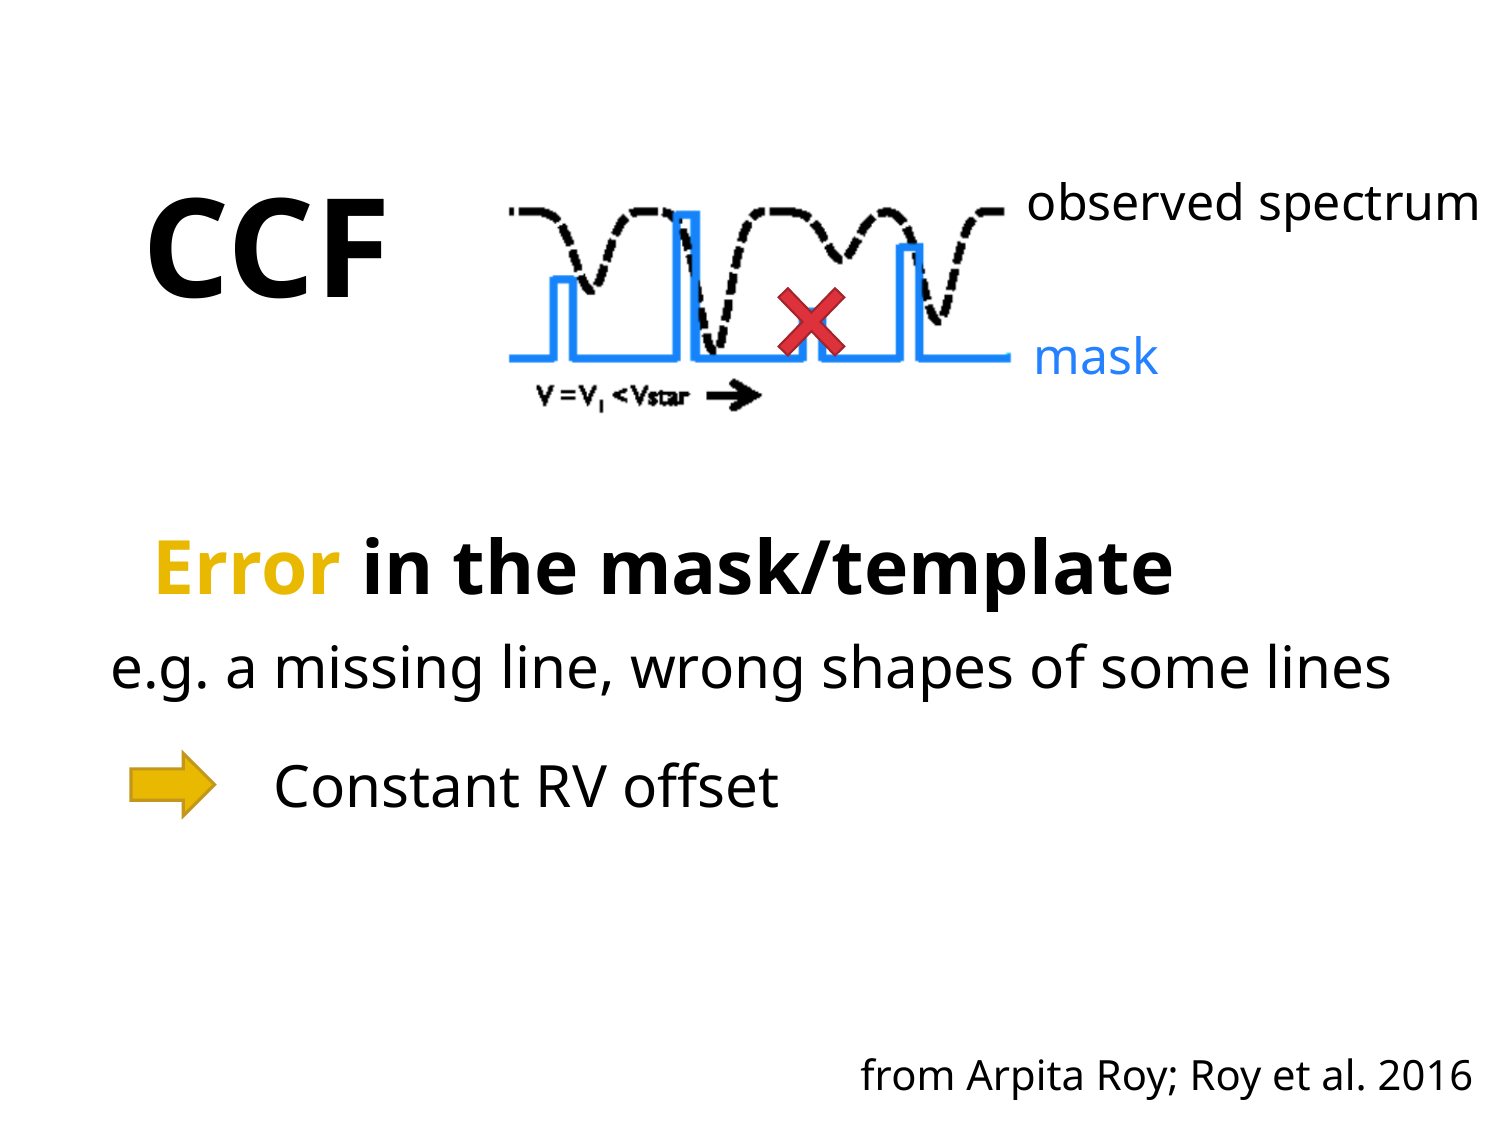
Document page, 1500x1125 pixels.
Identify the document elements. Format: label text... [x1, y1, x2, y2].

text_box [129, 749, 217, 820]
picture [441, 152, 1043, 439]
text_box Error in the mask/template [137, 512, 1191, 617]
text_box e.g. a missing line, wrong shapes of some lines [95, 623, 1408, 708]
text_box Constant RV offset [259, 741, 795, 826]
text_box from Arpita Roy; Roy et al. 2016 [845, 1041, 1489, 1107]
text_box CCF [128, 152, 406, 333]
text_box mask [1043, 317, 1174, 393]
text_box observed spectrum [1043, 163, 1497, 238]
